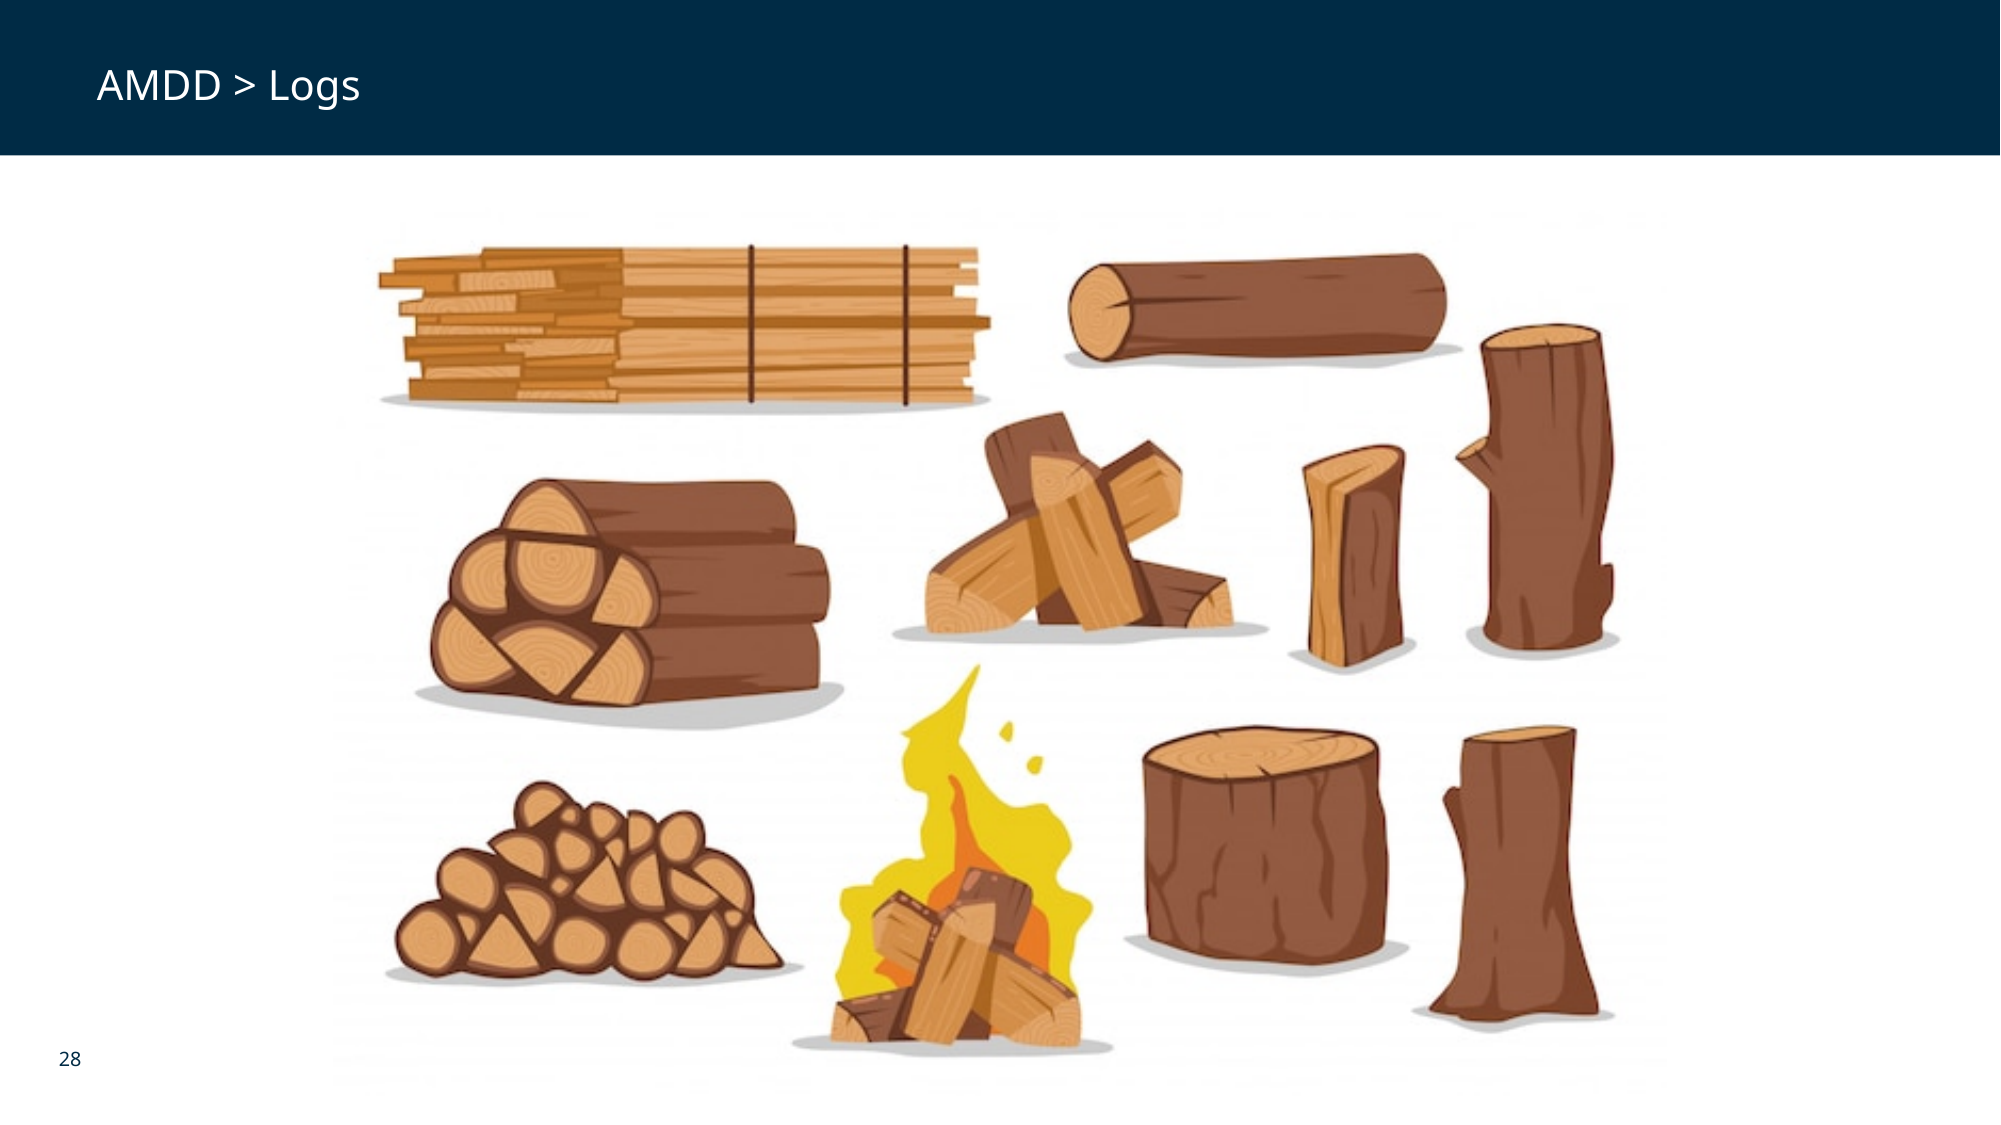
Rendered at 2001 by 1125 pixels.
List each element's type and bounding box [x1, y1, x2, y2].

text_box [0, 0, 2000, 156]
picture [333, 207, 1667, 1096]
